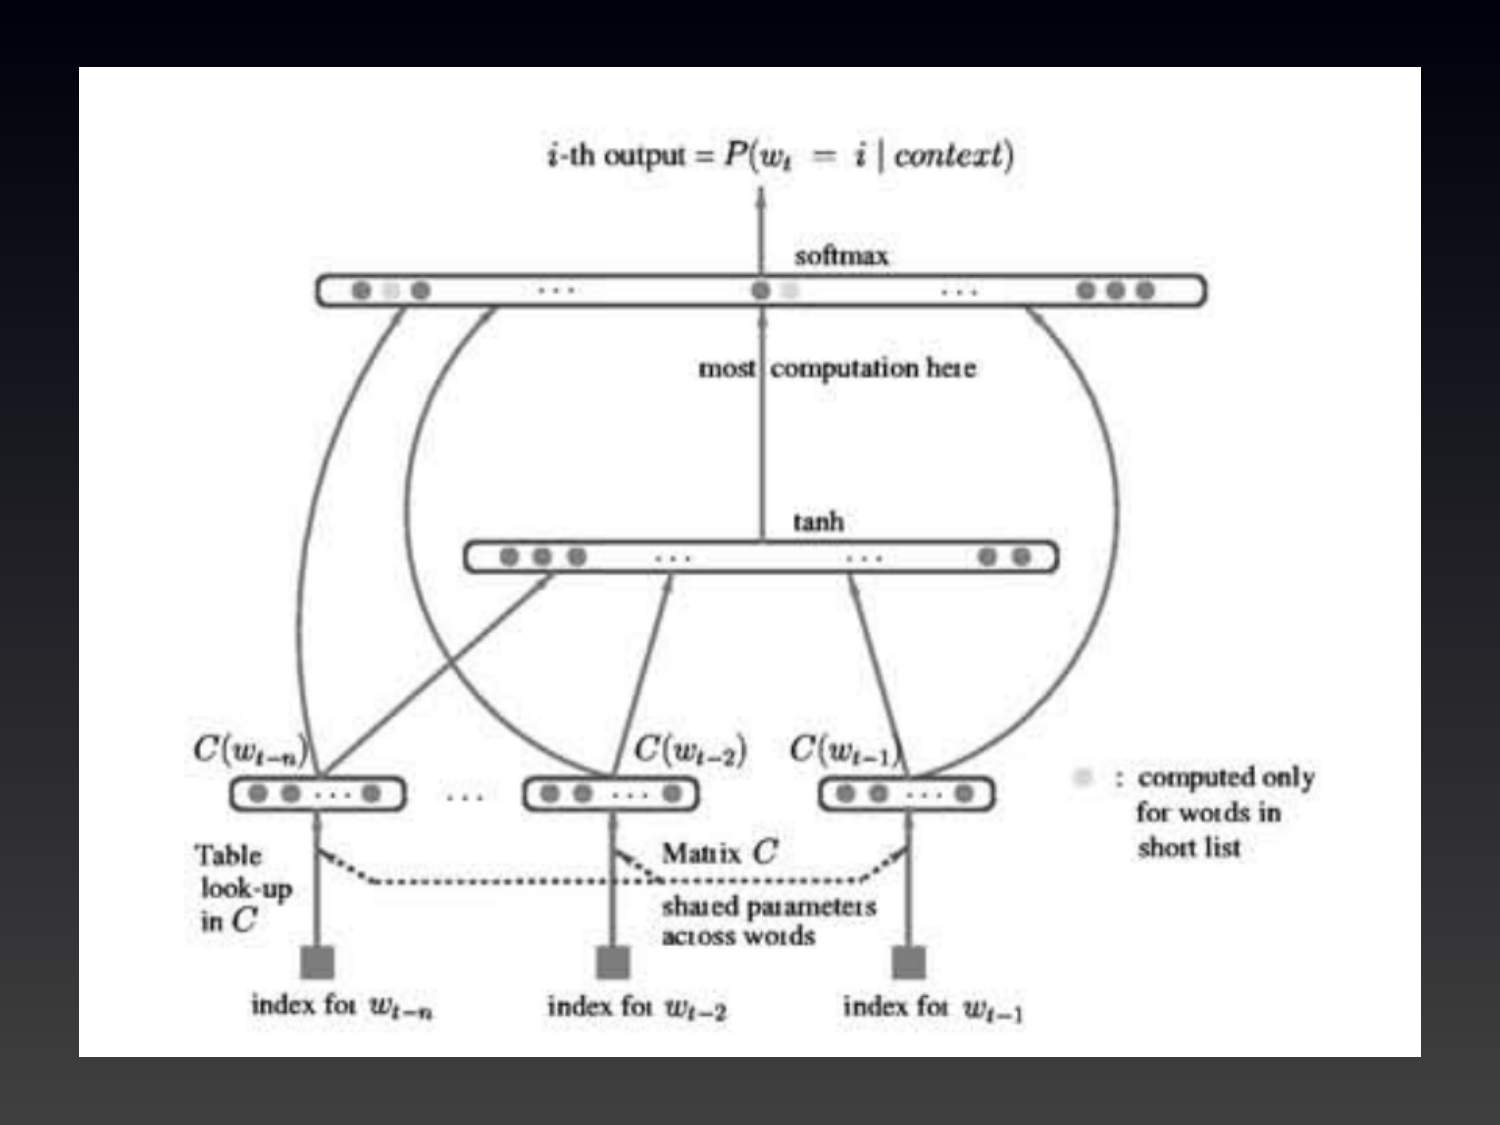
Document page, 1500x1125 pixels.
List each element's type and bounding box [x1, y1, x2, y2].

picture [79, 67, 1421, 1058]
